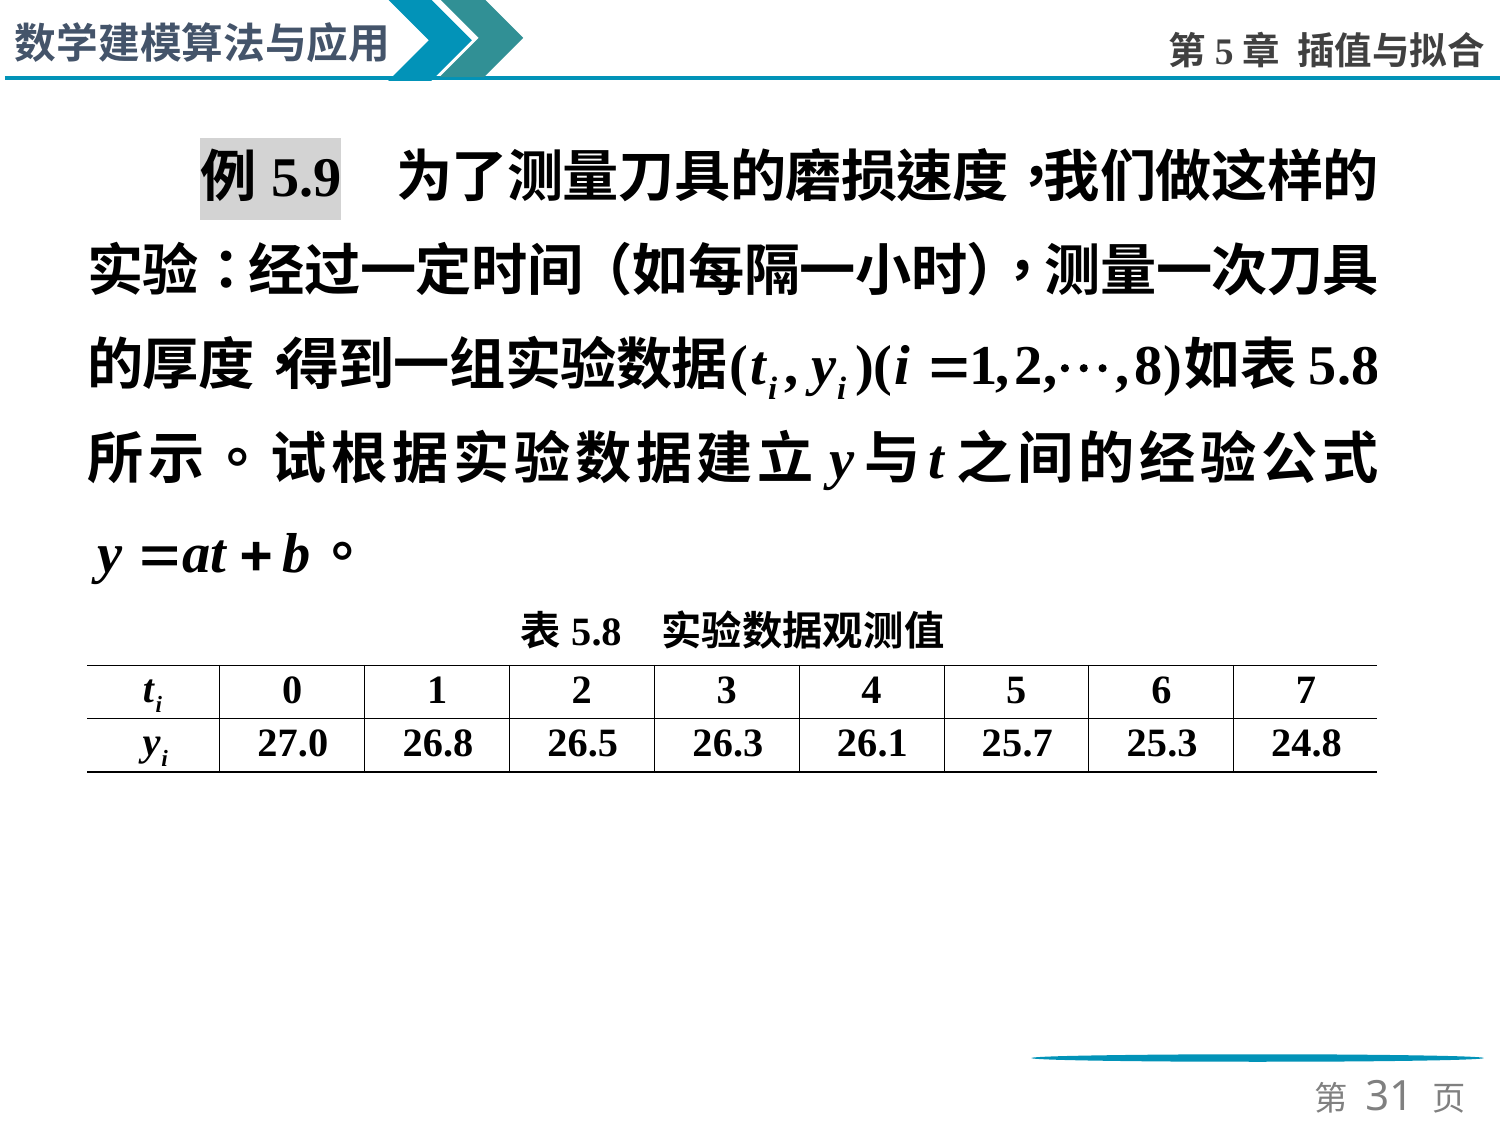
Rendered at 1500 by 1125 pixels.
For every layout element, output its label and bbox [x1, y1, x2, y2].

text_box [87, 132, 1377, 869]
